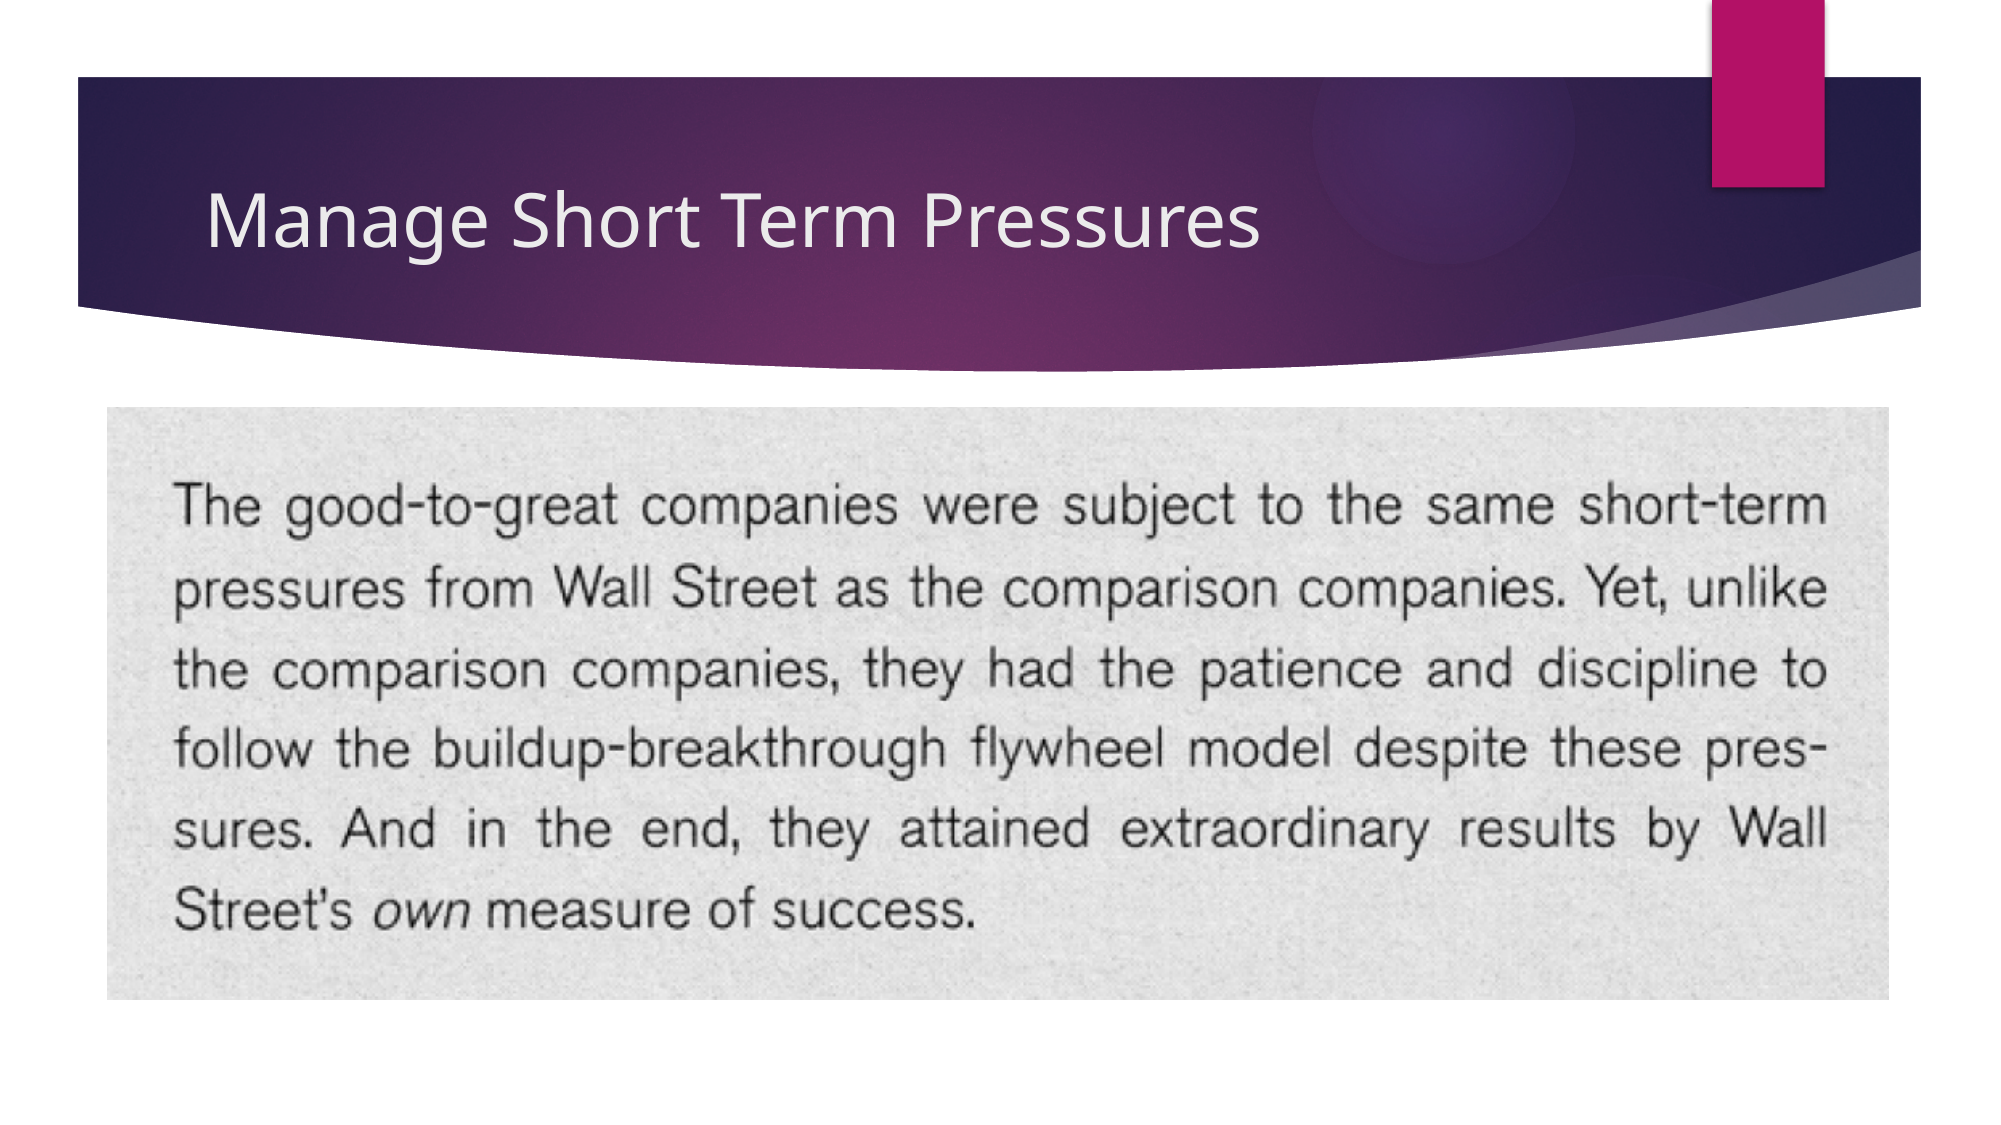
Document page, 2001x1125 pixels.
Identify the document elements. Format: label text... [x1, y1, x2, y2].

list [107, 407, 1889, 1000]
title Manage Short Term Pressures [189, 159, 1627, 276]
